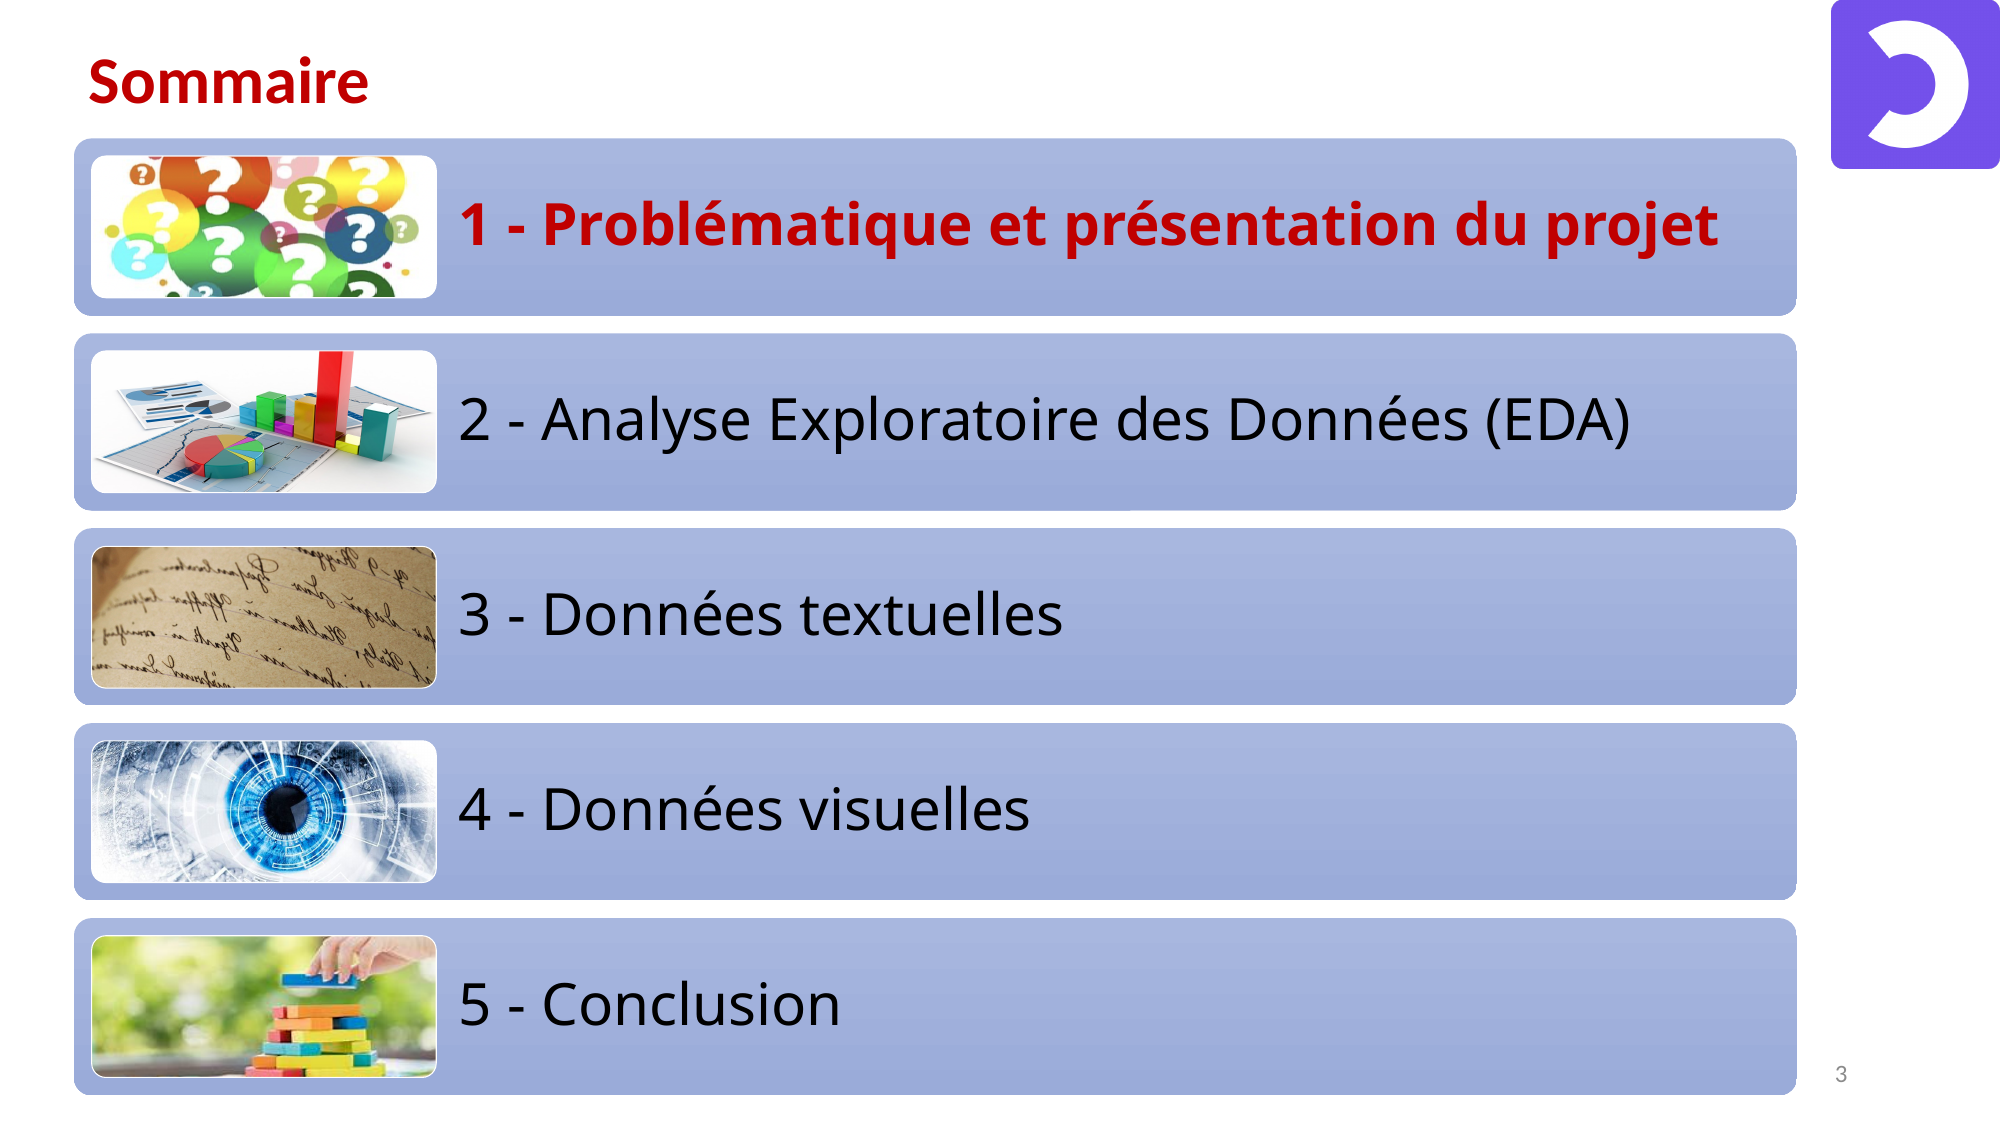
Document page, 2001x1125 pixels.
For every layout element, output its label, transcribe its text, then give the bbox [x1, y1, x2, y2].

picture [1831, 0, 2000, 169]
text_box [73, 138, 1797, 1096]
text_box Sommaire [73, 29, 1077, 138]
slide_number 3 [1412, 1042, 1863, 1103]
